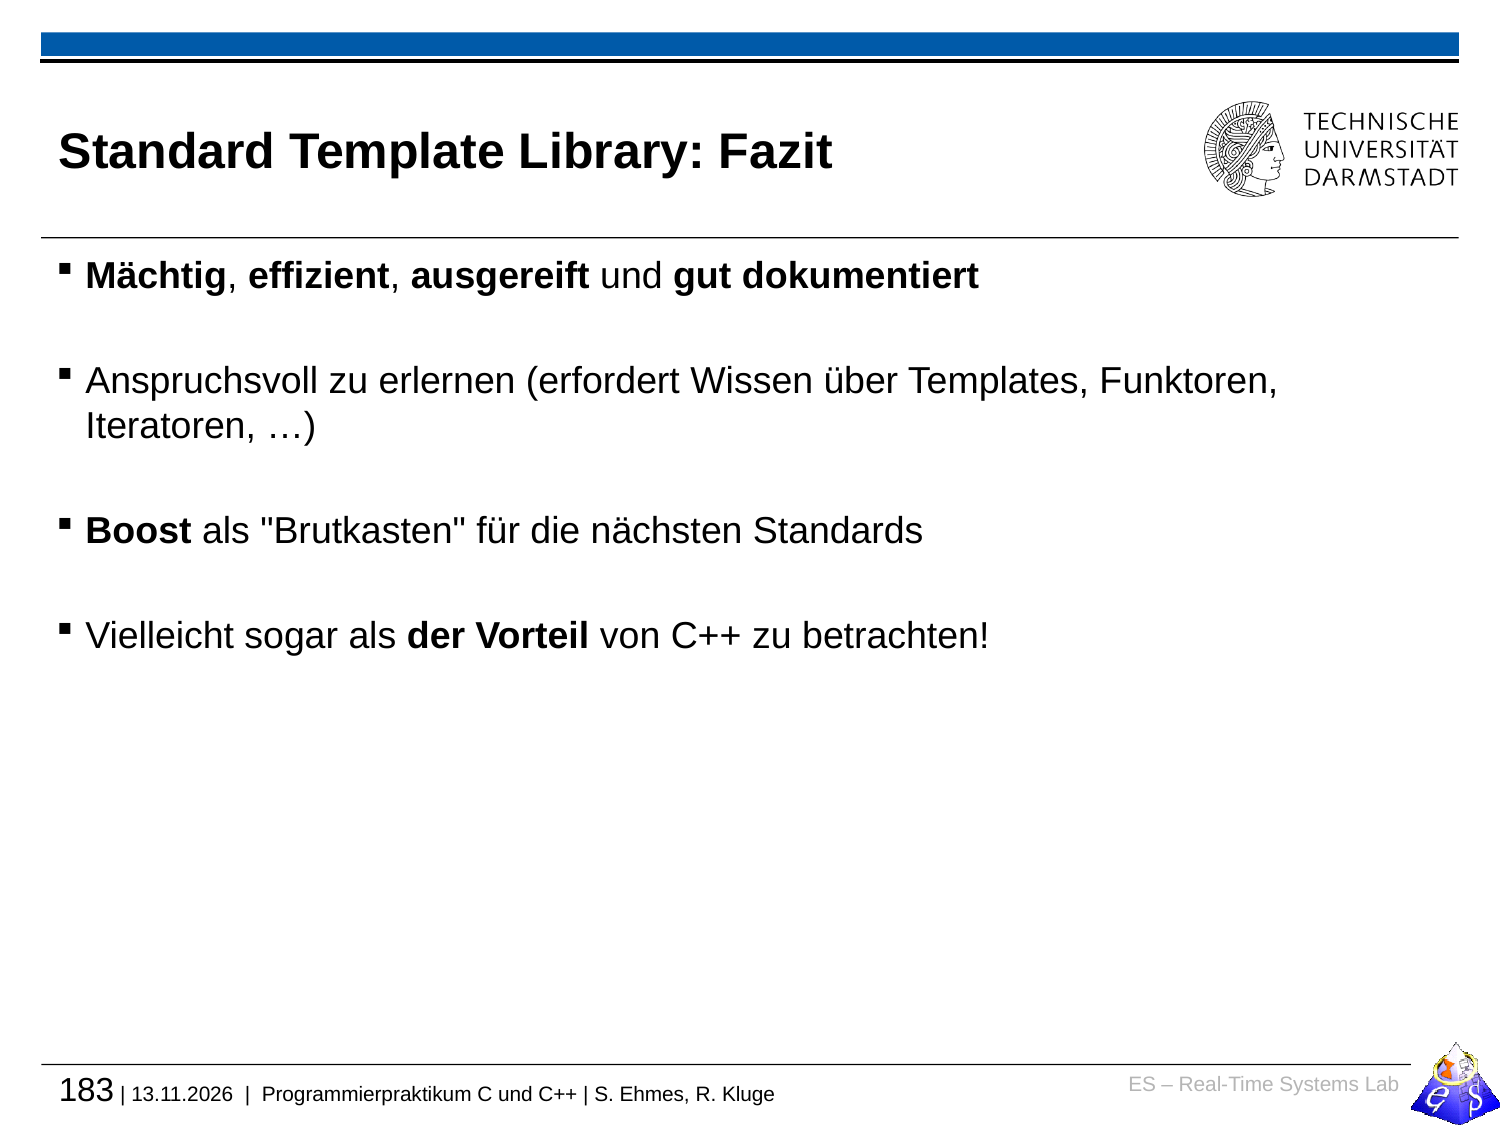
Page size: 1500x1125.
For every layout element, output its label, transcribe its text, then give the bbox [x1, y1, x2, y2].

picture [1411, 1041, 1500, 1125]
title Standard Template Library: Fazit [58, 80, 1187, 218]
picture [1187, 84, 1483, 214]
list Mächtig, effizient, ausgereift und gut dokumentiert Anspruchsvoll zu erlernen (erfordert Wissen über Templates, Funktoren, Iteratoren, …) Boost als "Brutkasten" für die nächsten Standards Vielleicht sogar als der Vorteil von C++ zu betrachten! [41, 243, 1459, 1059]
